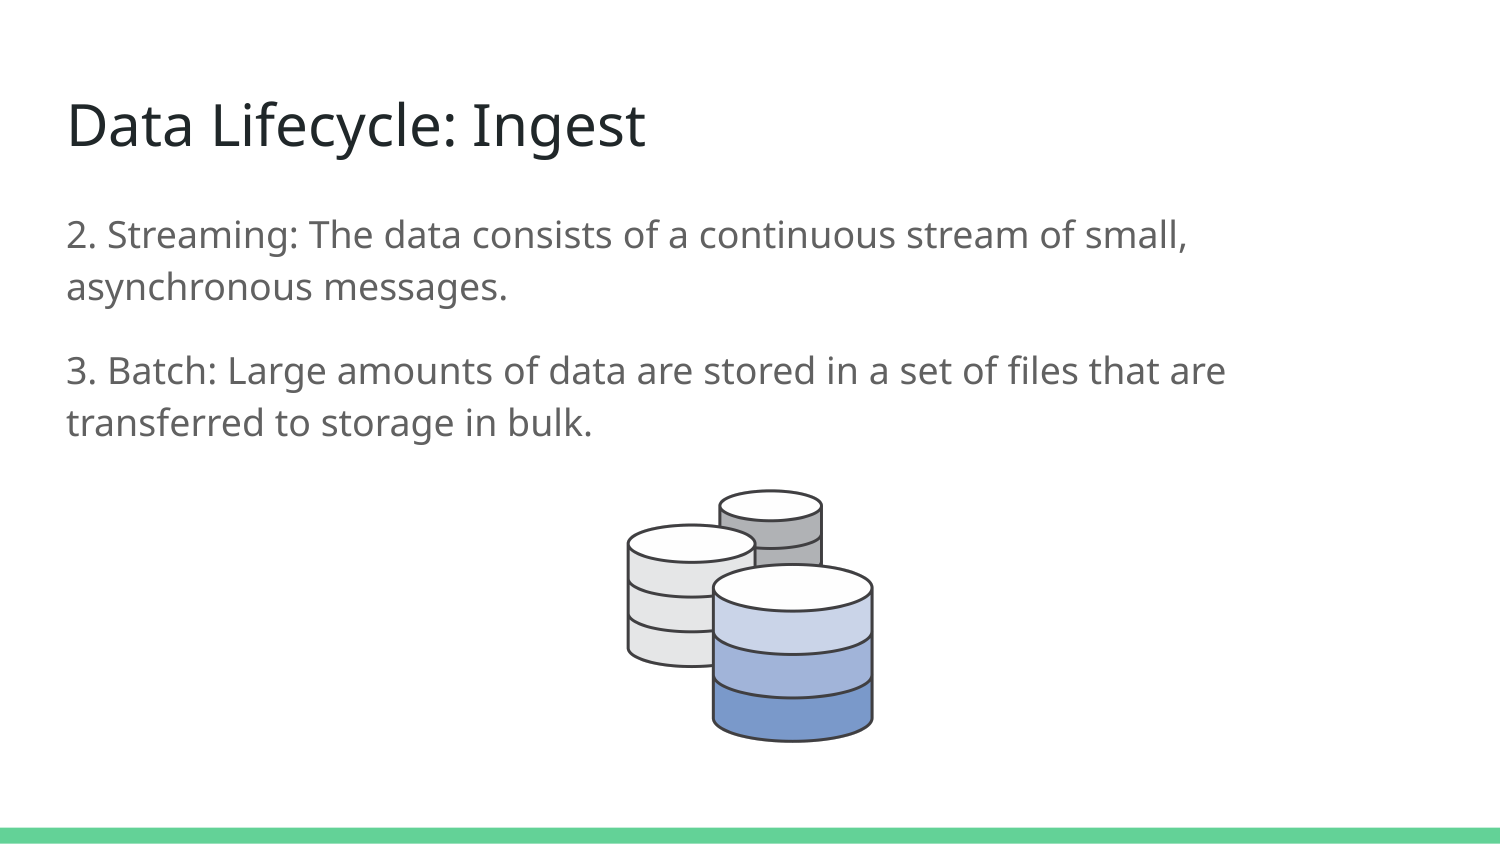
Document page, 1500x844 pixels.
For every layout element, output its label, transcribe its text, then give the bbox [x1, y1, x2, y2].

picture [600, 466, 900, 766]
list 2. Streaming: The data consists of a continuous stream of small, asynchronous messages. 3. Batch: Large amounts of data are stored in a set of files that are transferred to storage in bulk. [51, 189, 1449, 750]
title Data Lifecycle: Ingest [51, 72, 1449, 167]
